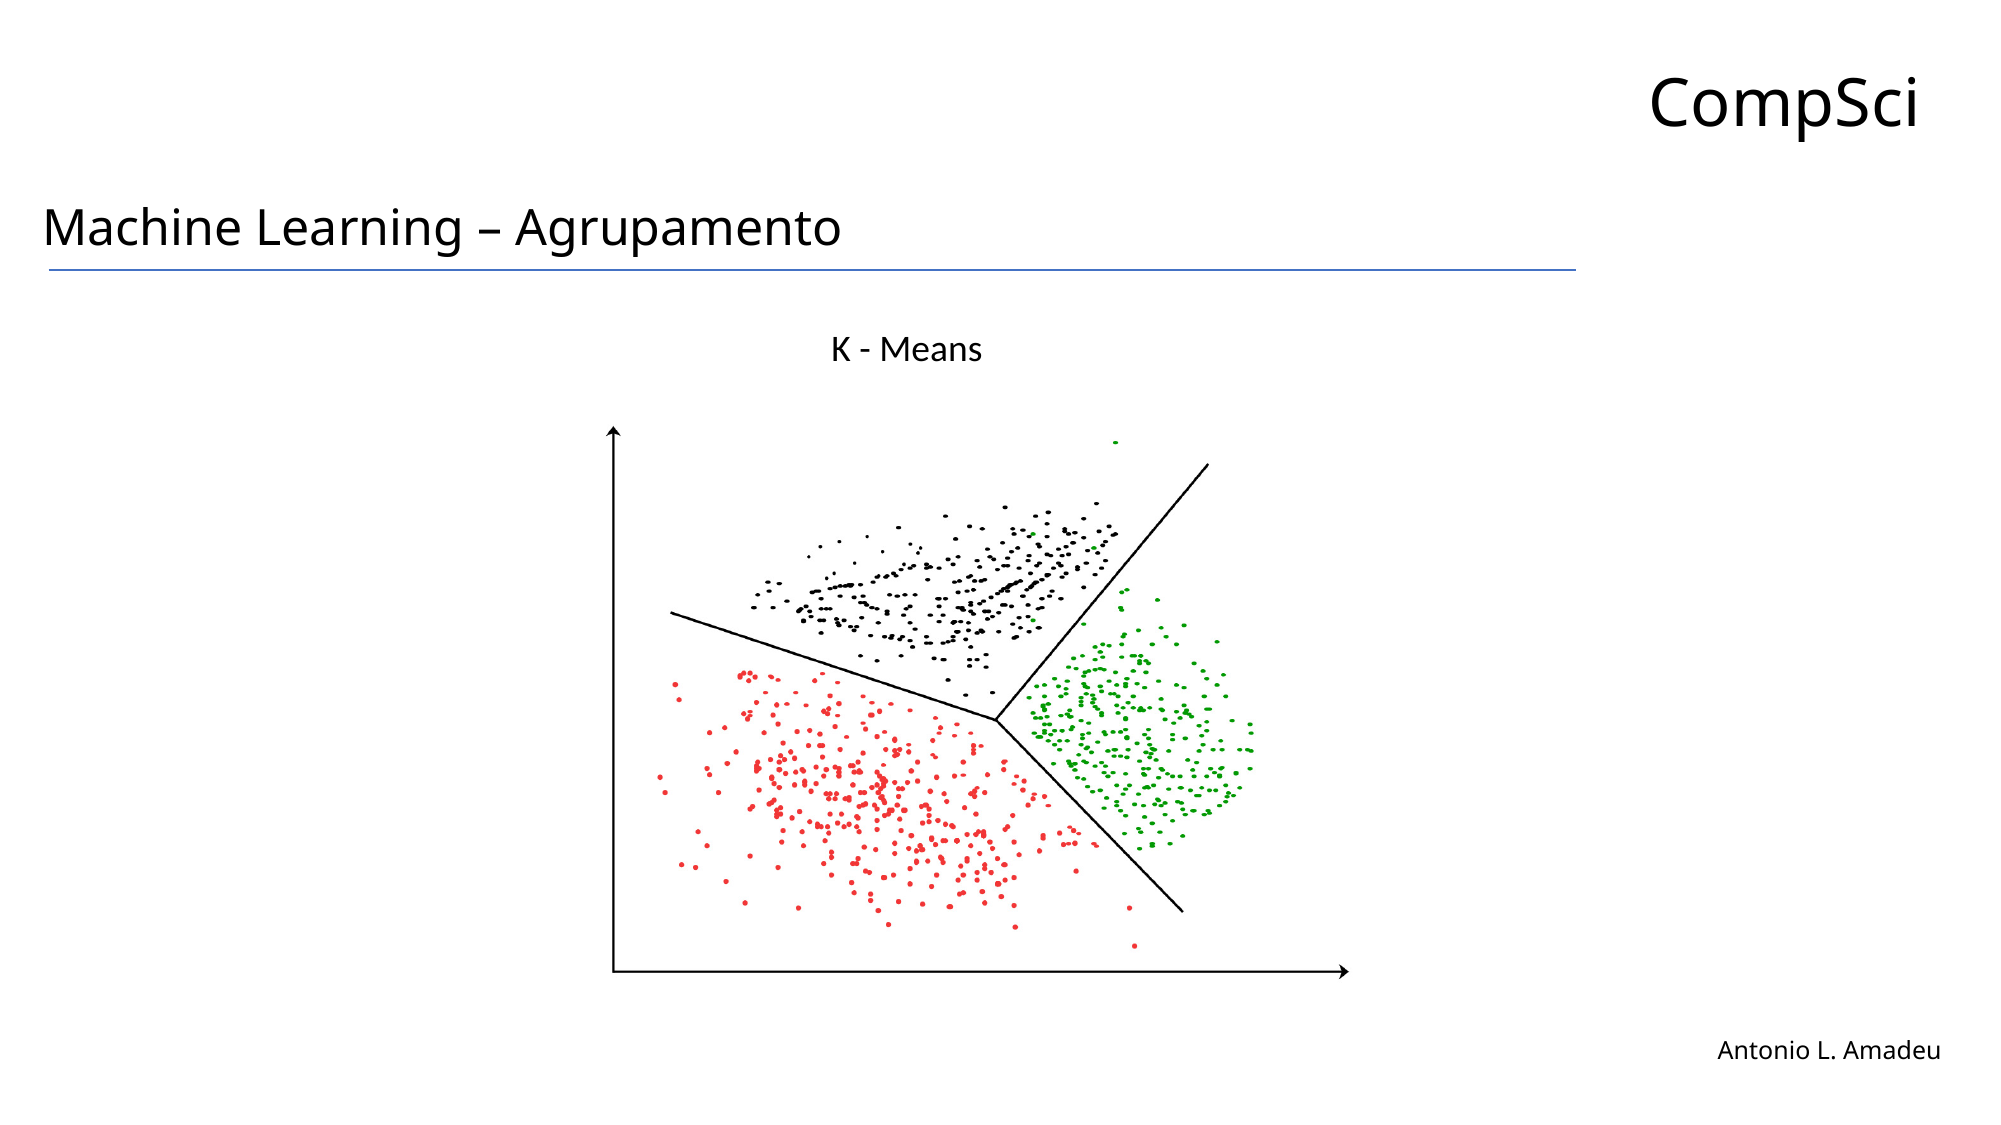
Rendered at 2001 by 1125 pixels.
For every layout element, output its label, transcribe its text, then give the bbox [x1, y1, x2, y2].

picture [581, 424, 1417, 999]
text_box K - Means [816, 316, 998, 377]
text_box Machine Learning – Agrupamento [27, 187, 859, 263]
text_box Antonio L. Amadeu [1702, 1027, 1957, 1072]
text_box CompSci [1634, 52, 1936, 148]
